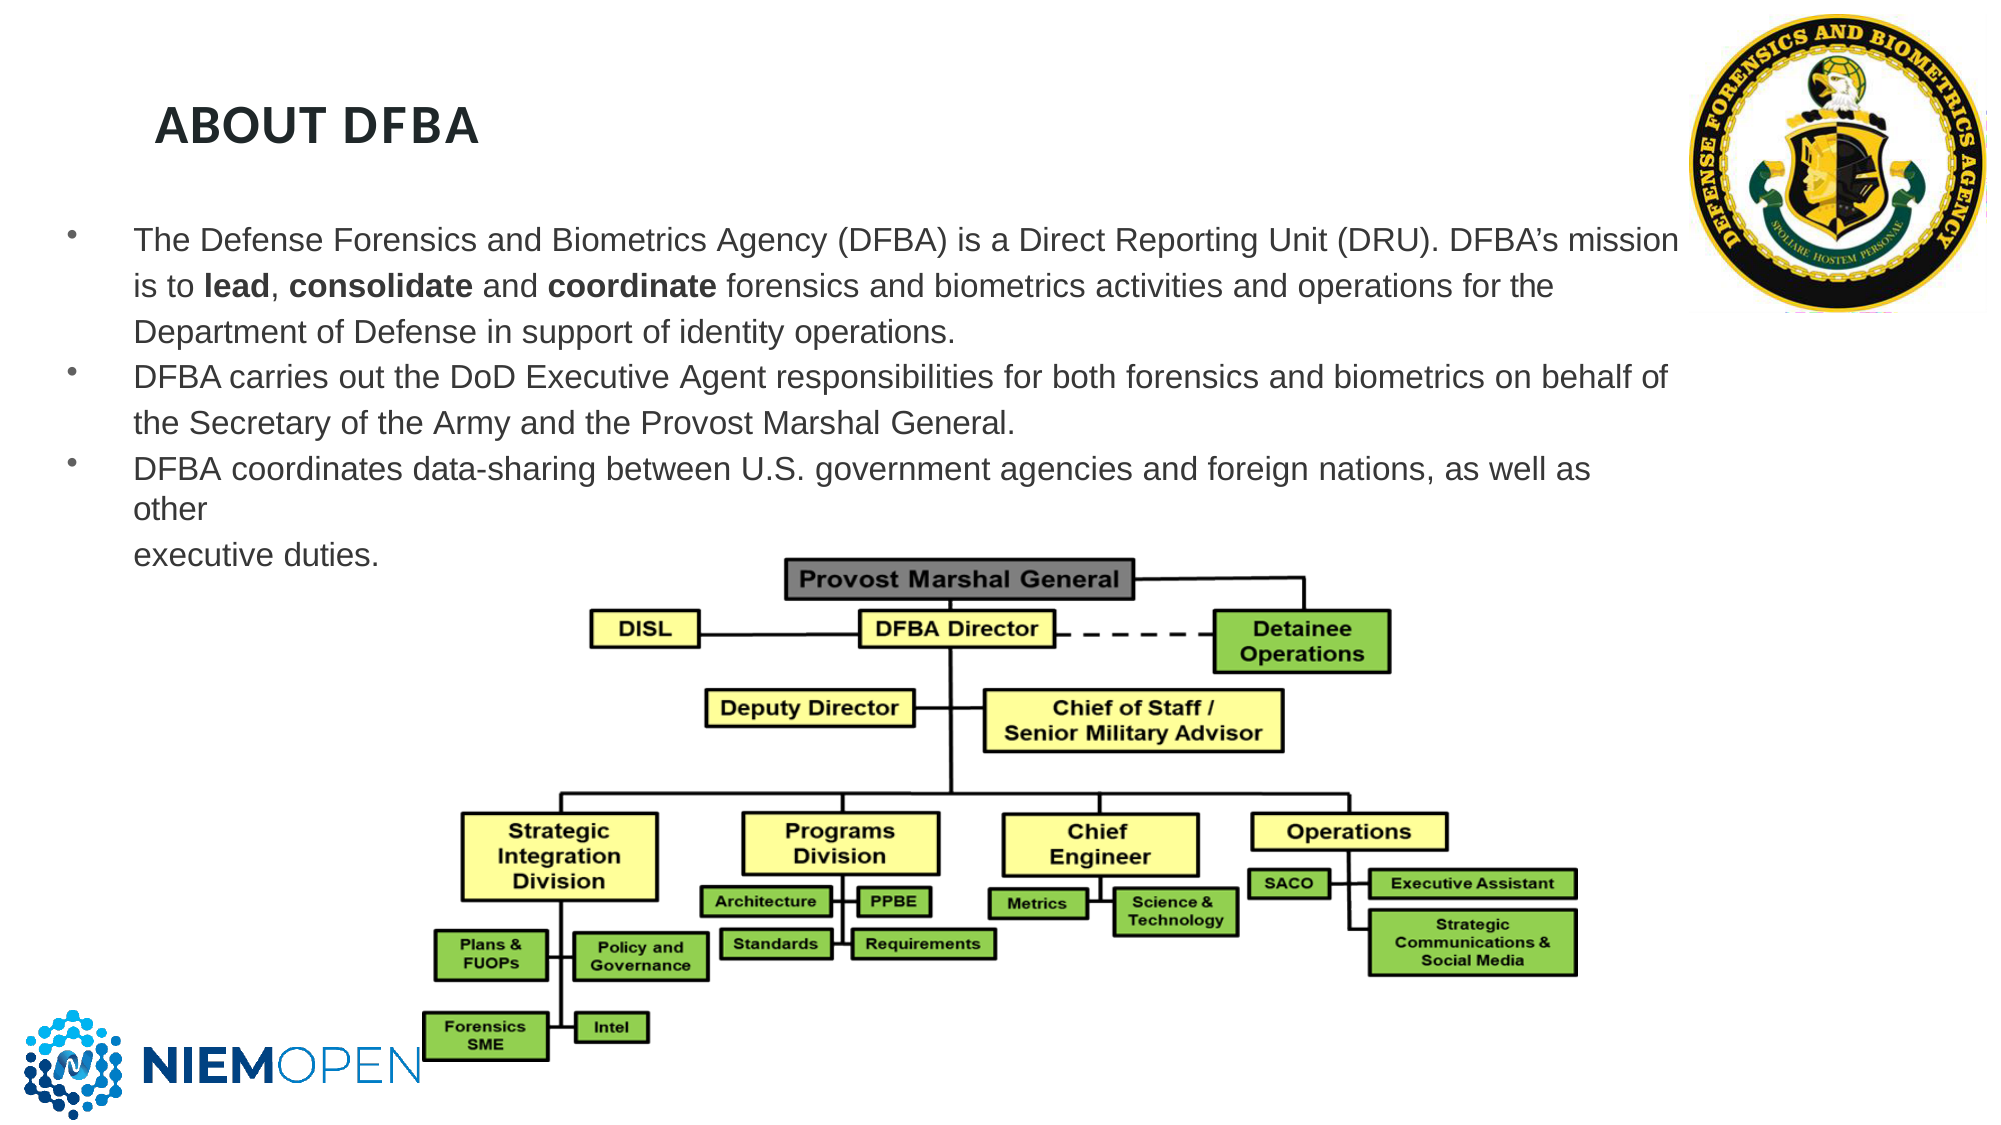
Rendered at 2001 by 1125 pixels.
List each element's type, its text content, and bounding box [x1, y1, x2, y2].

title About DFBA [133, 84, 1683, 209]
title About DFBA [1991, 84, 2000, 276]
text_box The Defense Forensics and Biometrics Agency (DFBA) is a Direct Reporting Unit (DRU). DFBA’s mission is to lead, consolidate and coordinate forensics and biometrics activities and operations for the Department of Defense in support of identity operations. DFBA carries out the DoD Executive Agent responsibilities for both forensics and biometrics on behalf of the Secretary of the Army and the Provost Marshal General. DFBA coordinates data-sharing between U.S. government agencies and foreign nations, as well as other executive duties. [63, 209, 1687, 573]
picture [1688, 14, 1987, 313]
picture [19, 556, 1579, 1125]
